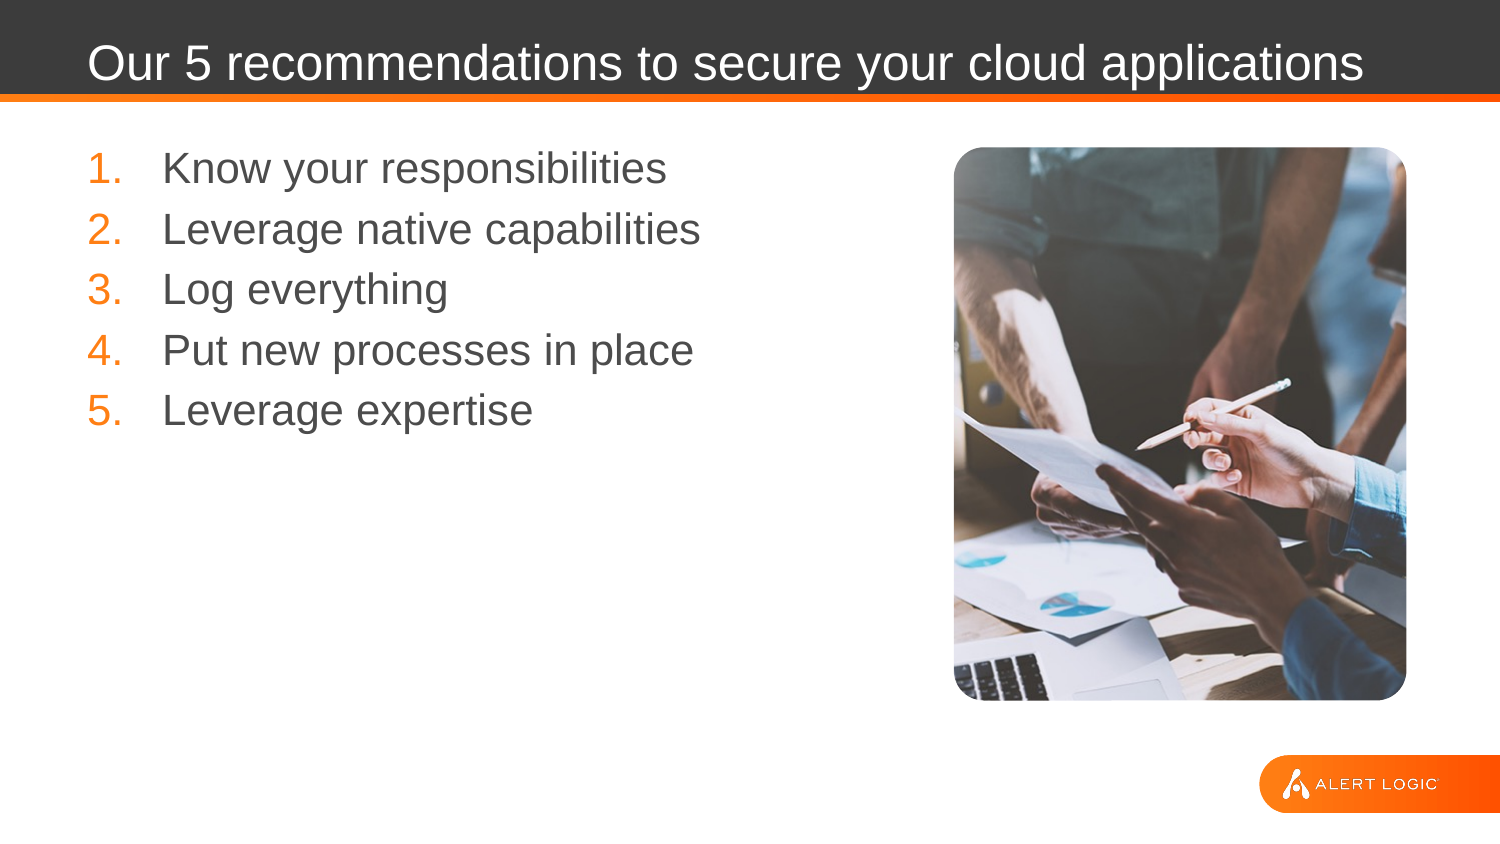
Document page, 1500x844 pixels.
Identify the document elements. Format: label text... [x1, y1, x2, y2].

text_box [952, 146, 1408, 702]
title Our 5 recommendations to secure your cloud applications [75, 0, 1426, 96]
list Know your responsibilities Leverage native capabilities Log everything Put new processes in place Leverage expertise [75, 140, 1426, 784]
